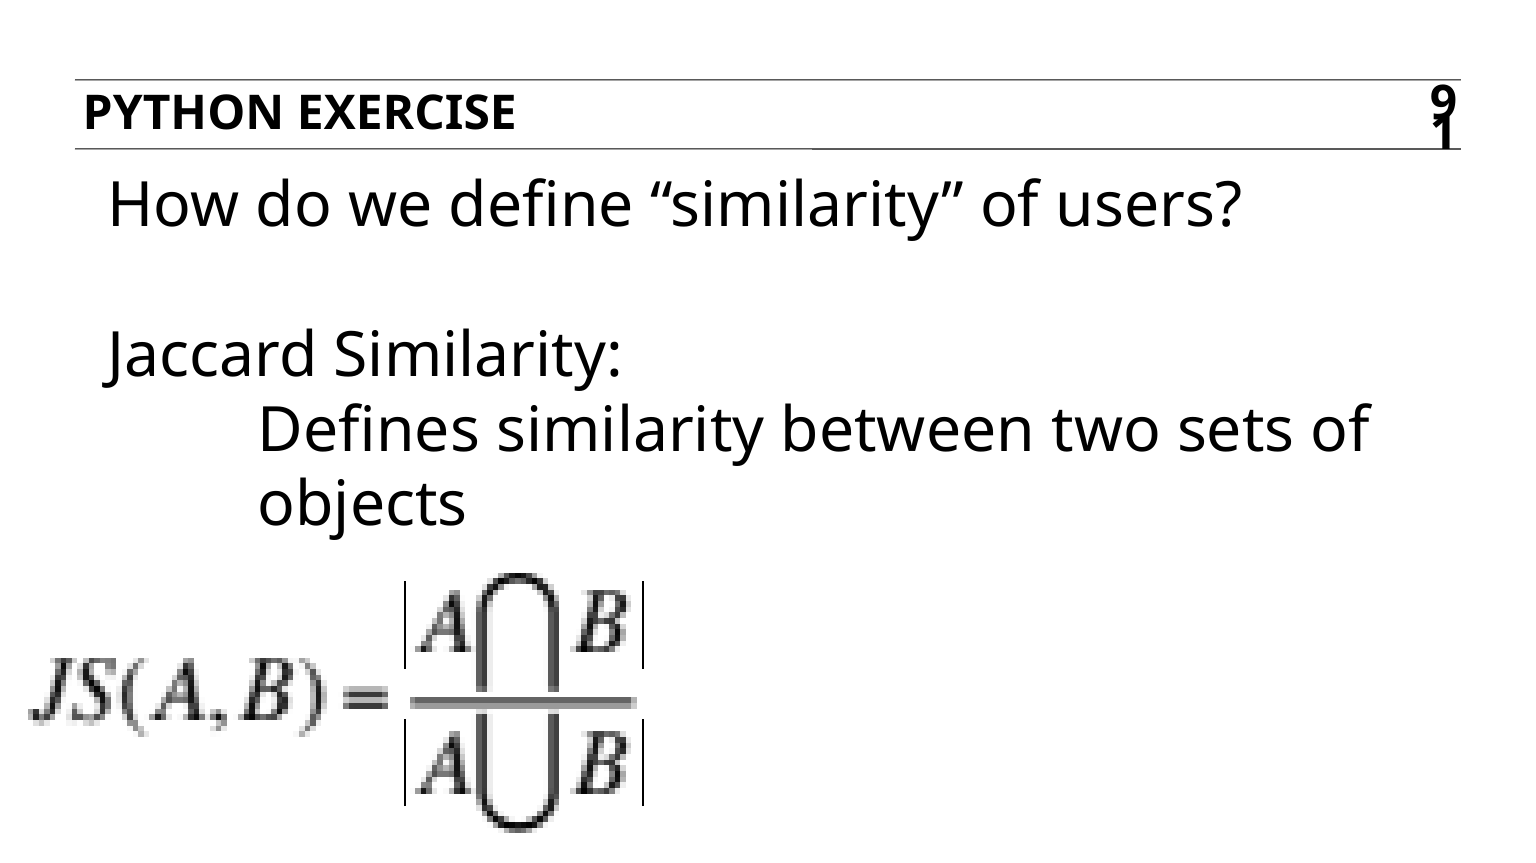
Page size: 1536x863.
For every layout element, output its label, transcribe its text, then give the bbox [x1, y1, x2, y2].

text_box How do we define “similarity” of users? Jaccard Similarity: Defines similarity between two sets of objects [92, 156, 1468, 846]
list Python exercise [67, 81, 1118, 132]
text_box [17, 555, 644, 840]
slide_number 91 [1419, 86, 1461, 138]
